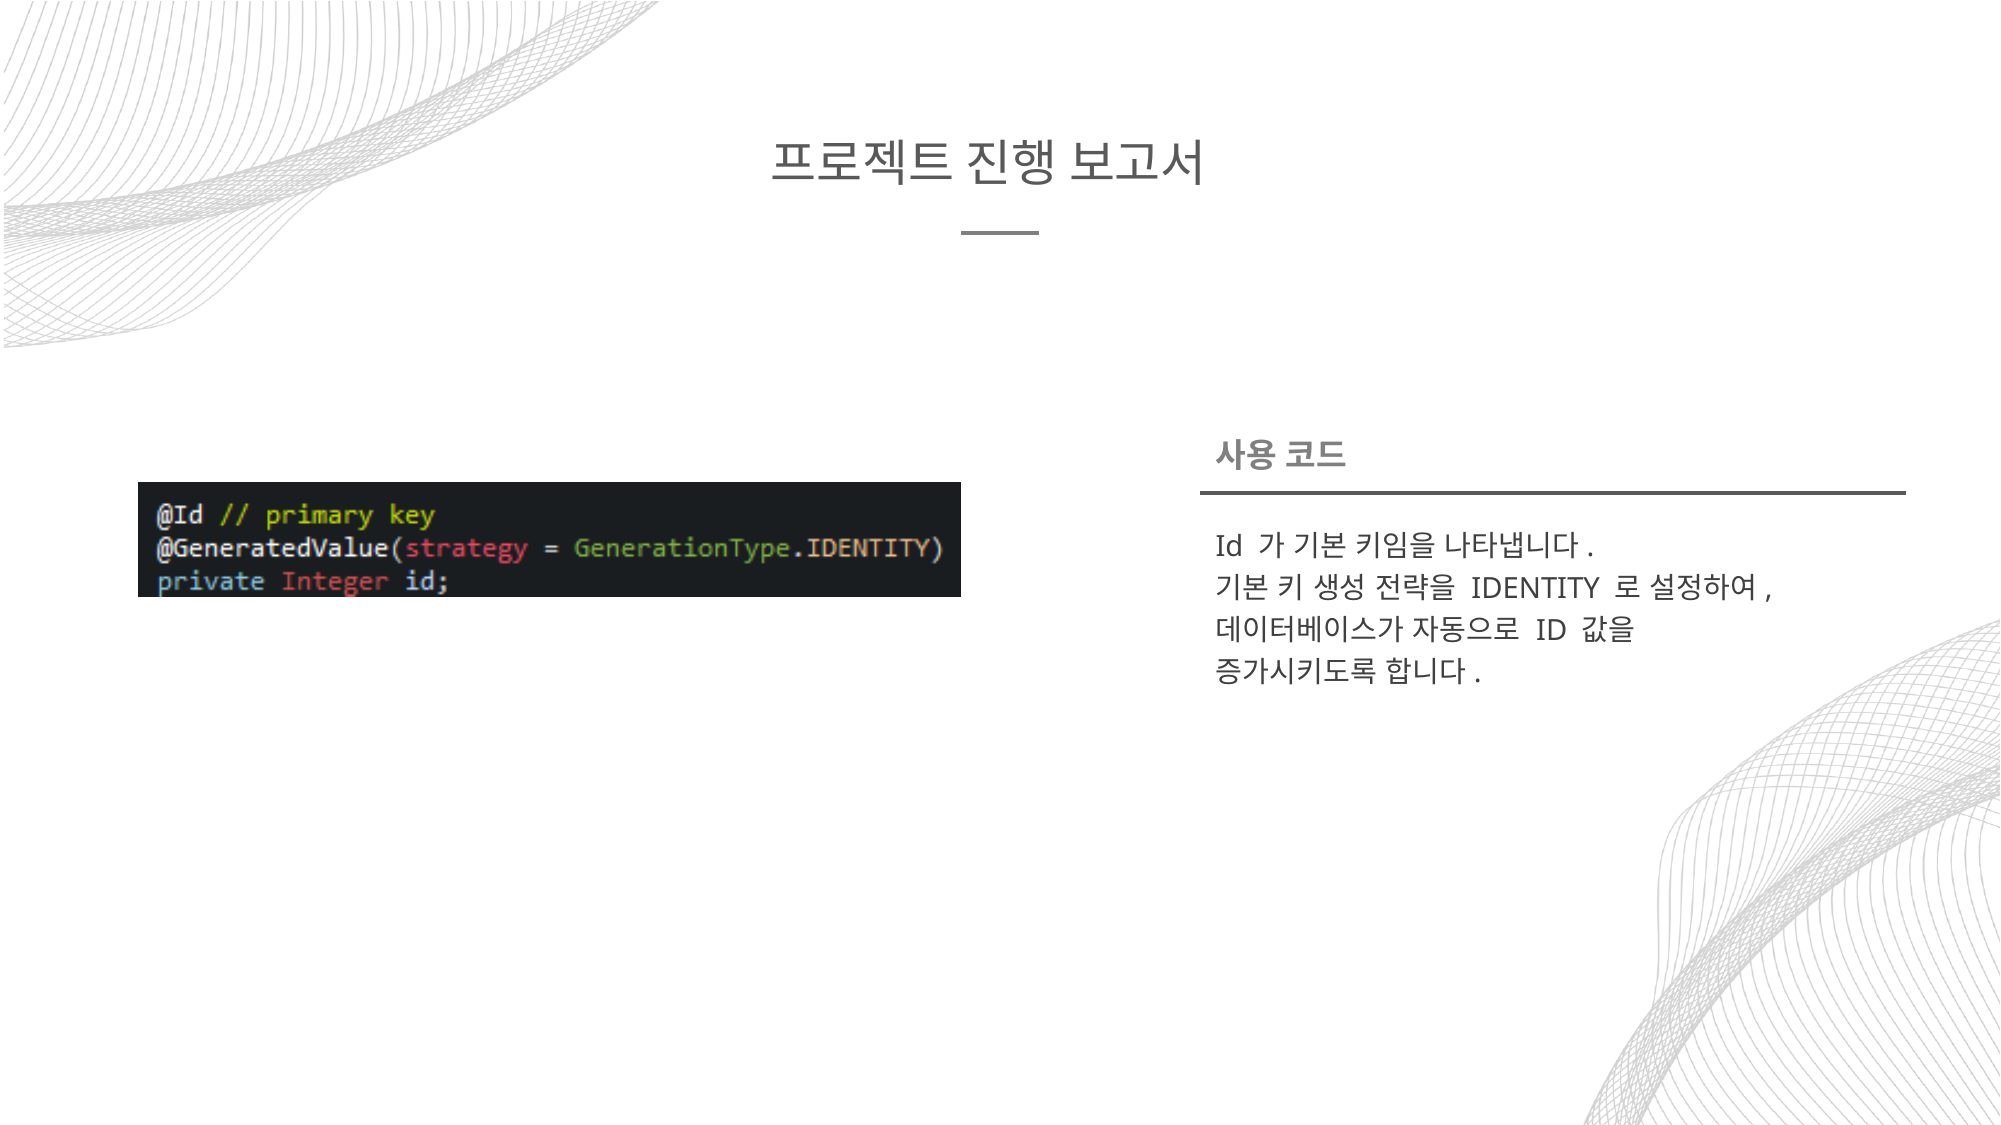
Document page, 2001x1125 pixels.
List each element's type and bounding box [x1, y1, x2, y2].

text_box [118, 123, 1907, 1007]
